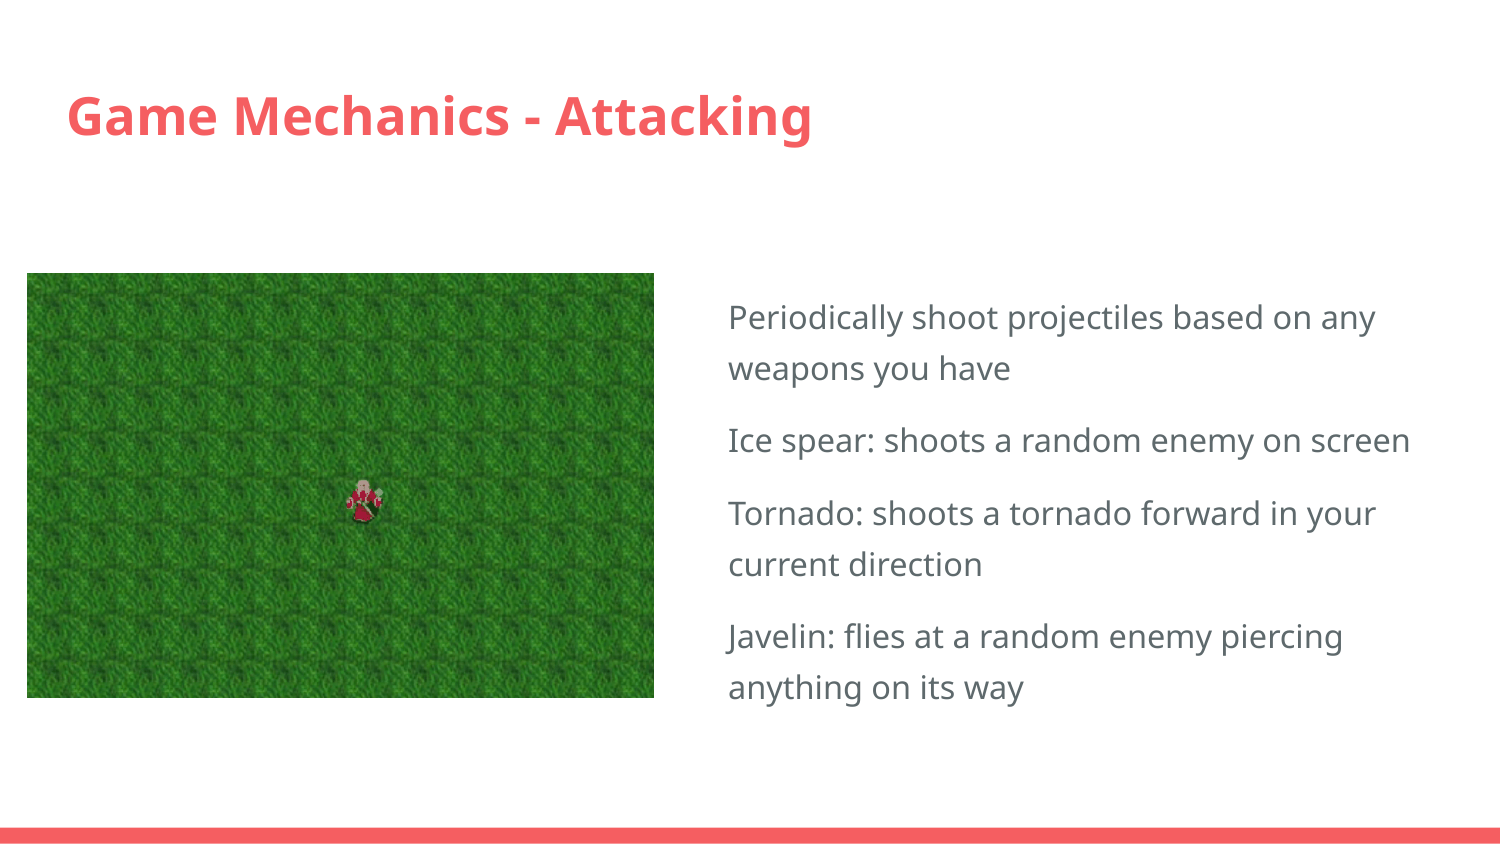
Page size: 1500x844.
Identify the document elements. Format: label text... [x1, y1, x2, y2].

title Game Mechanics - Attacking [51, 64, 1449, 167]
list Periodically shoot projectiles based on any weapons you have Ice spear: shoots a random enemy on screen Tornado: shoots a tornado forward in your current direction Javelin: flies at a random enemy piercing anything on its way [713, 273, 1472, 731]
picture [27, 272, 654, 699]
